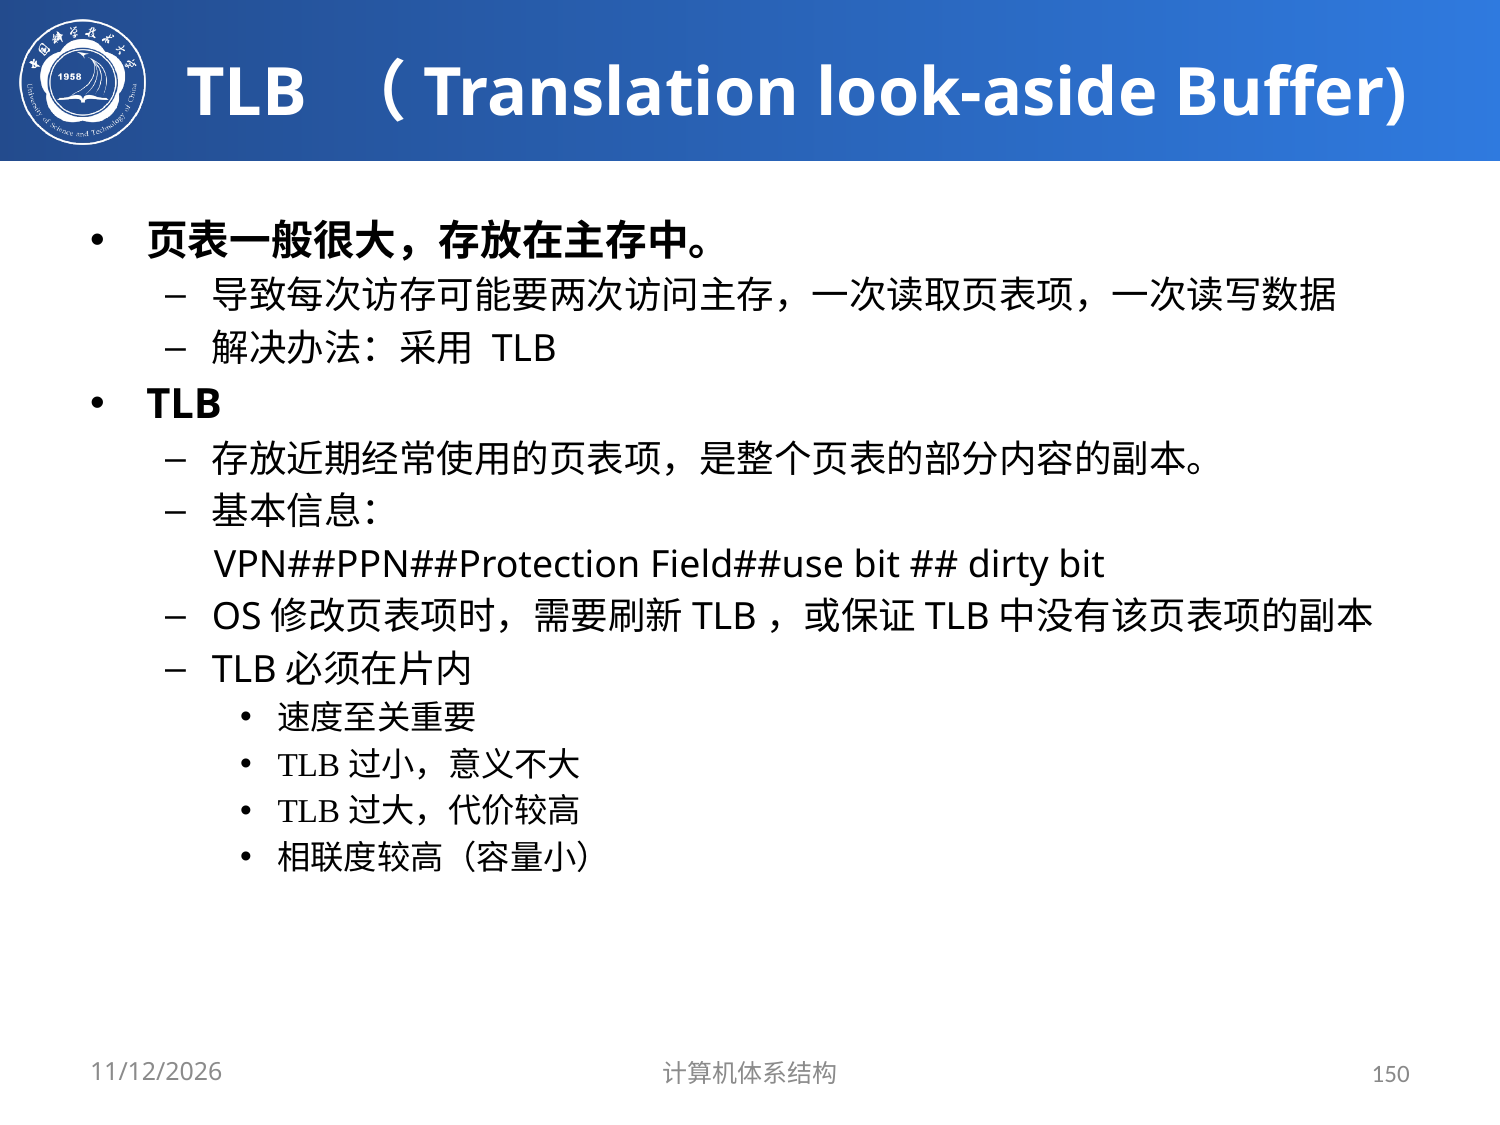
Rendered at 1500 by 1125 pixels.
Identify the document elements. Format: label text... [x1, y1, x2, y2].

slide_number 150 [1074, 1042, 1425, 1103]
title TLB （Translation look-aside Buffer) [169, 24, 1425, 153]
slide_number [75, 1042, 425, 1103]
picture [19, 19, 146, 145]
list 页表一般很大，存放在主存中。 导致每次访存可能要两次访问主存，一次读取页表项，一次读写数据 解决办法：采用 TLB TLB 存放近期经常使用的页表项，是整个页表的部分内容的副本。 基本信息： VPN##PPN##Protection Field##use bit ## dirty bit OS修改页表项时，需要刷新TLB，或保证TLB中没有该页表项的副本 TLB必须在片内 速度至关重要 TLB过小，意义不大 TLB过大，代价较高 相联度较高（容量小） [75, 206, 1425, 1036]
footer 计算机体系结构 [512, 1042, 988, 1103]
